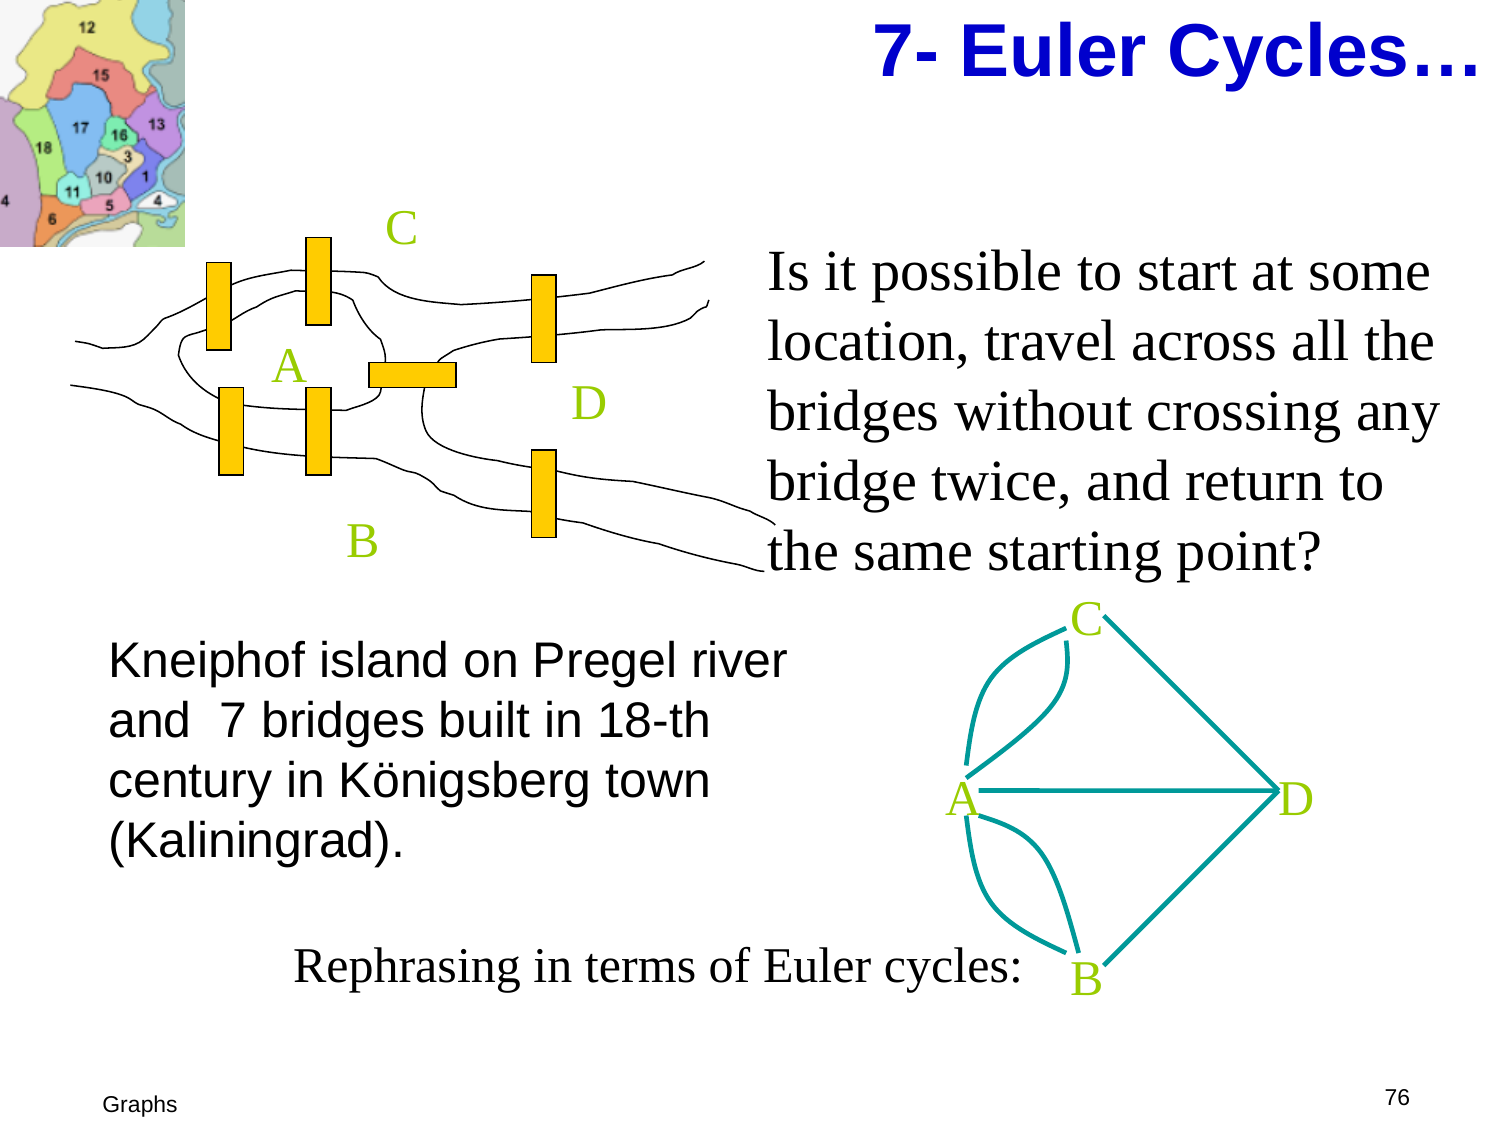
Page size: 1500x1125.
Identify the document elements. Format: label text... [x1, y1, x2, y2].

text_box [70, 187, 1460, 1013]
slide_number 76 [1312, 1074, 1426, 1113]
picture [0, 0, 185, 247]
title 7- Euler Cycles… [74, 0, 1500, 93]
